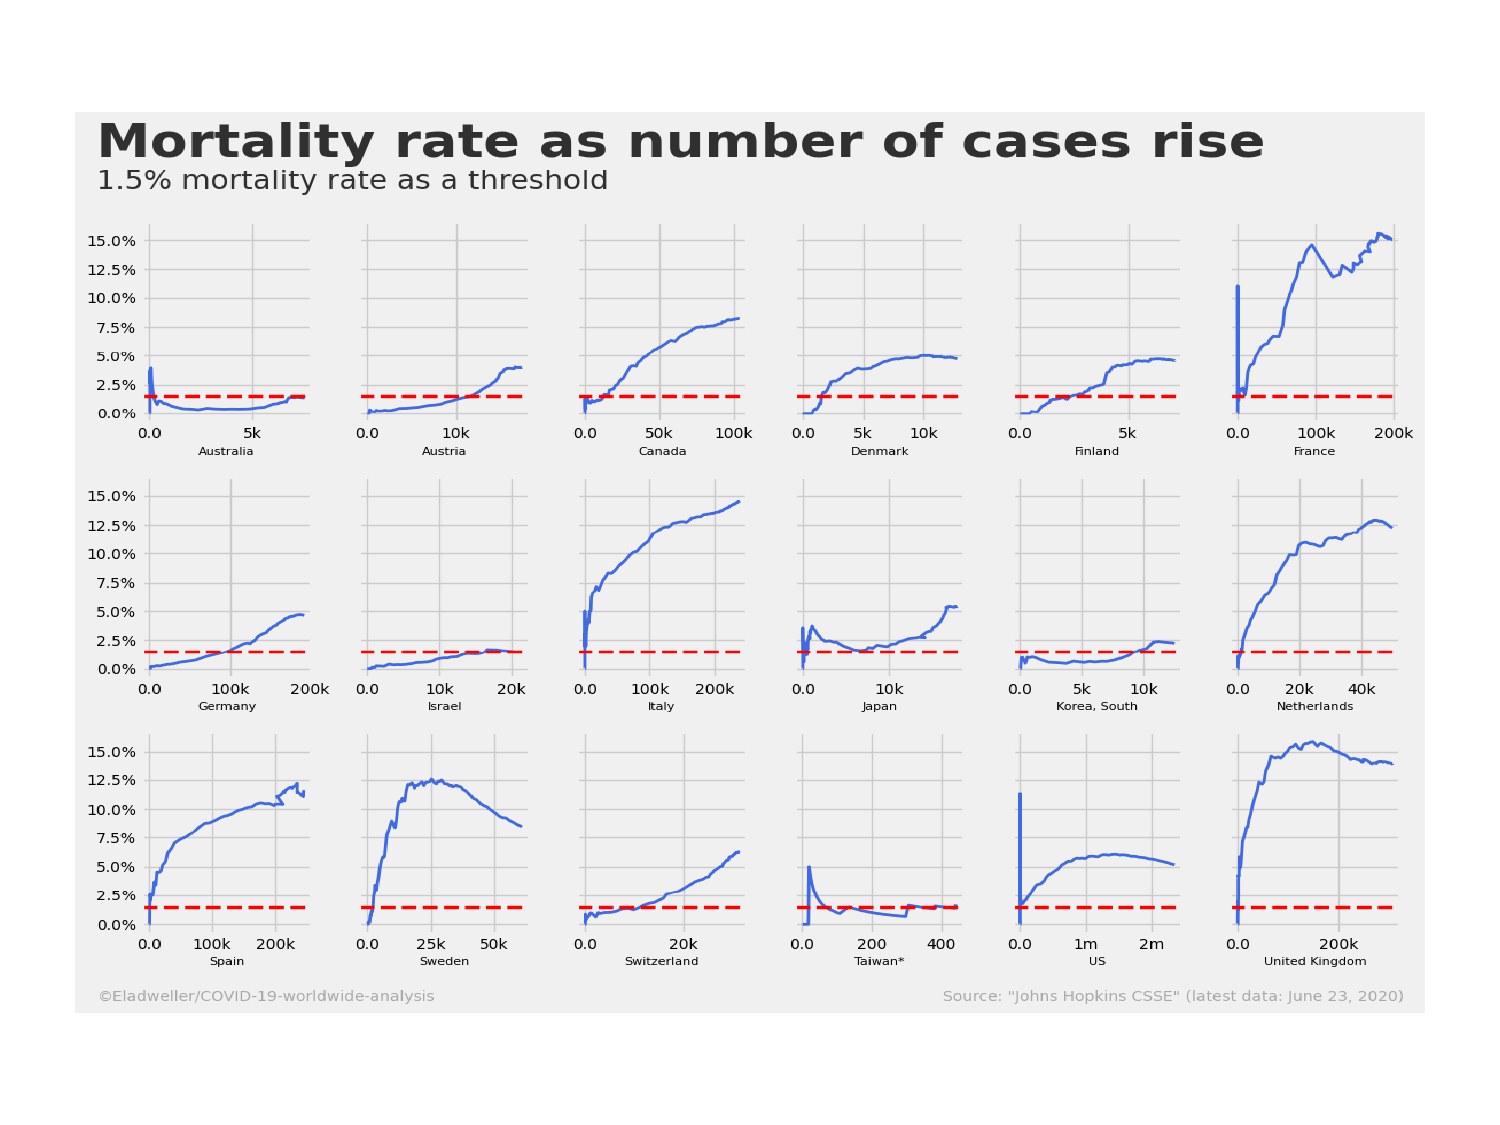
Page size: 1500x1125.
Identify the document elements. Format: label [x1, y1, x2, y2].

picture [74, 112, 1426, 1013]
